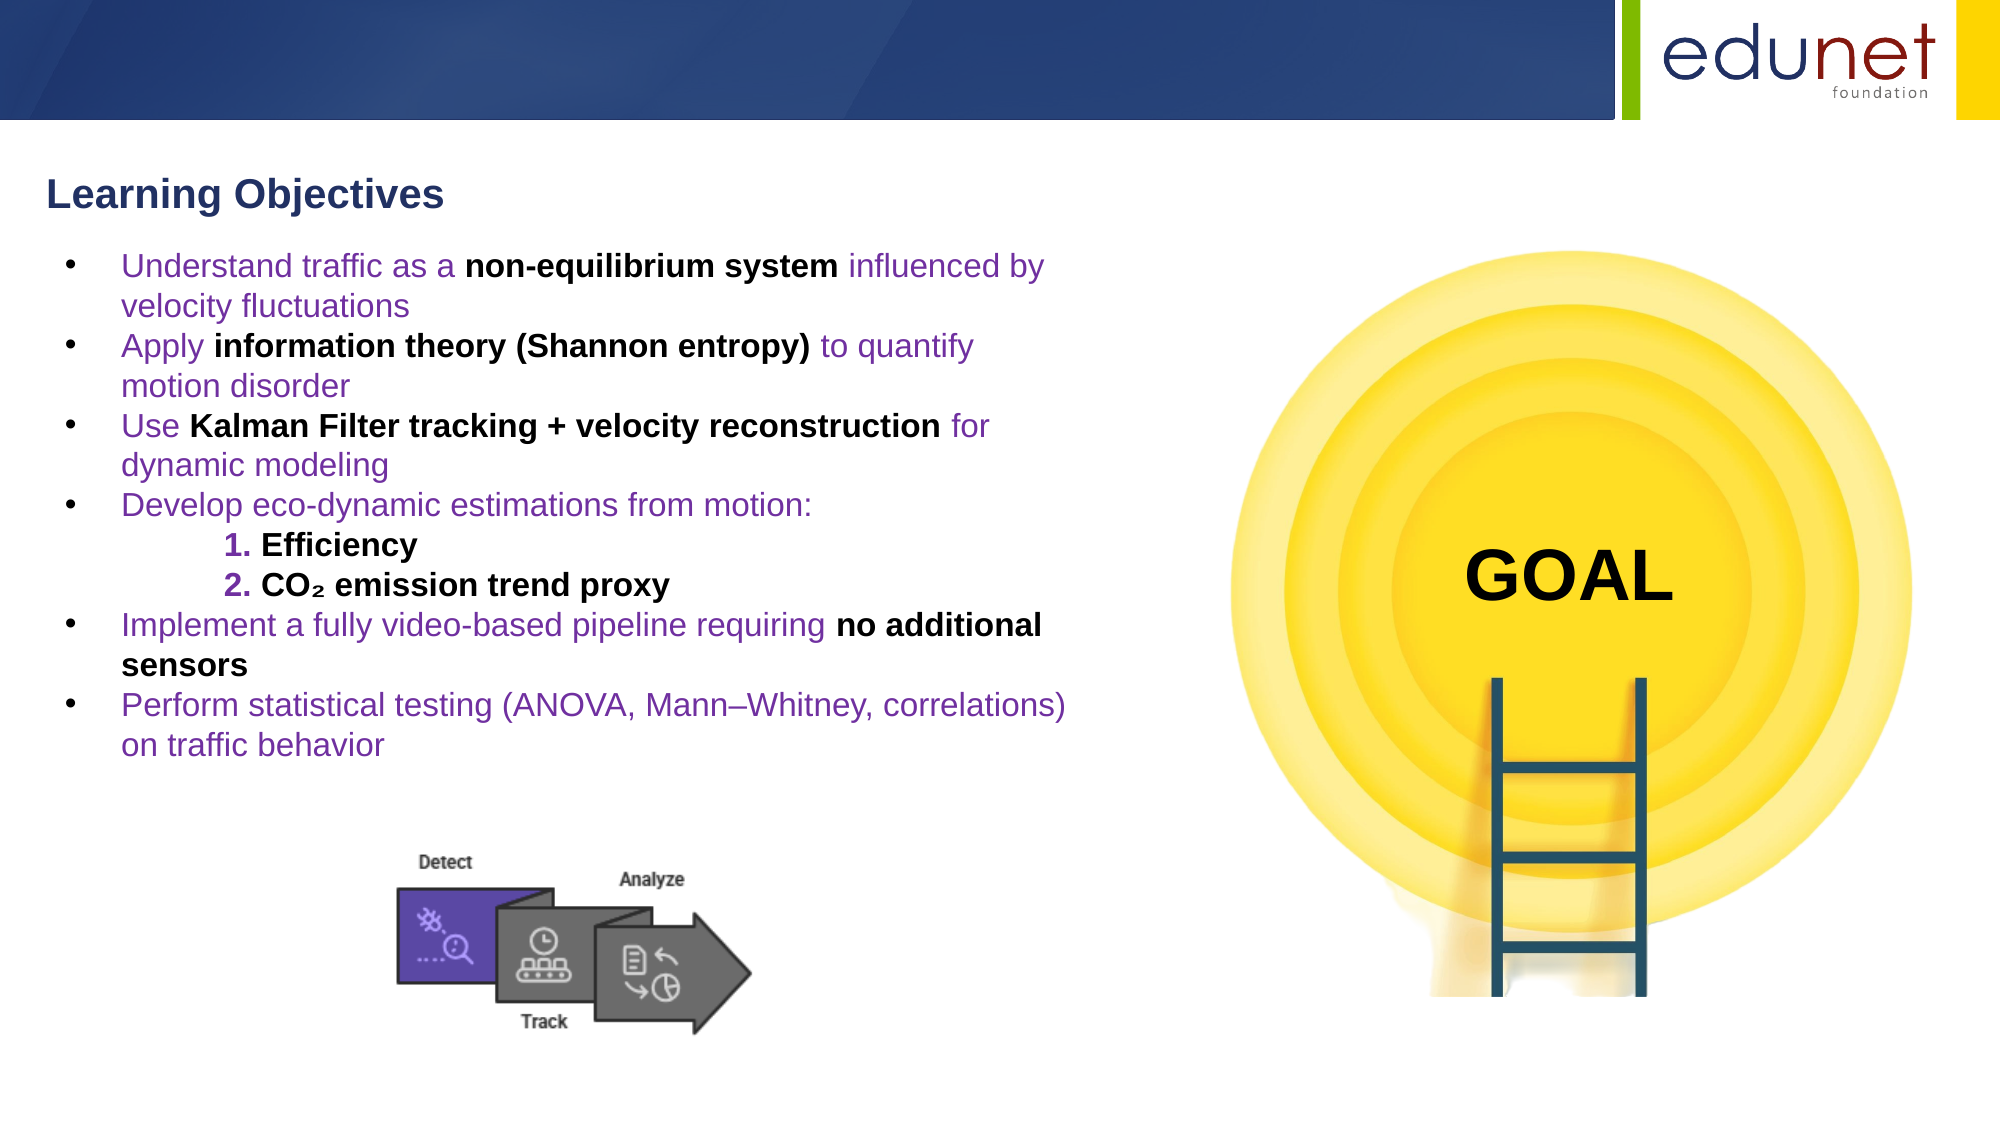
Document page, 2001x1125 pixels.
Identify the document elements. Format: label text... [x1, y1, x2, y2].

picture [313, 837, 821, 1055]
text_box Understand traffic as a non-equilibrium system influenced by velocity fluctuations Apply information theory (Shannon entropy) to quantify motion disorder Use Kalman Filter tracking + velocity reconstruction for dynamic modeling Develop eco-dynamic estimations from motion: 1. Efficiency 2. CO₂ emission trend proxy Implement a fully video-based pipeline requiring no additional sensors Perform statistical testing (ANOVA, Mann–Whitney, correlations) on traffic behavior [50, 236, 1085, 771]
text_box Learning Objectives [31, 159, 467, 225]
picture [1652, 12, 1948, 108]
picture [1204, 236, 1944, 997]
